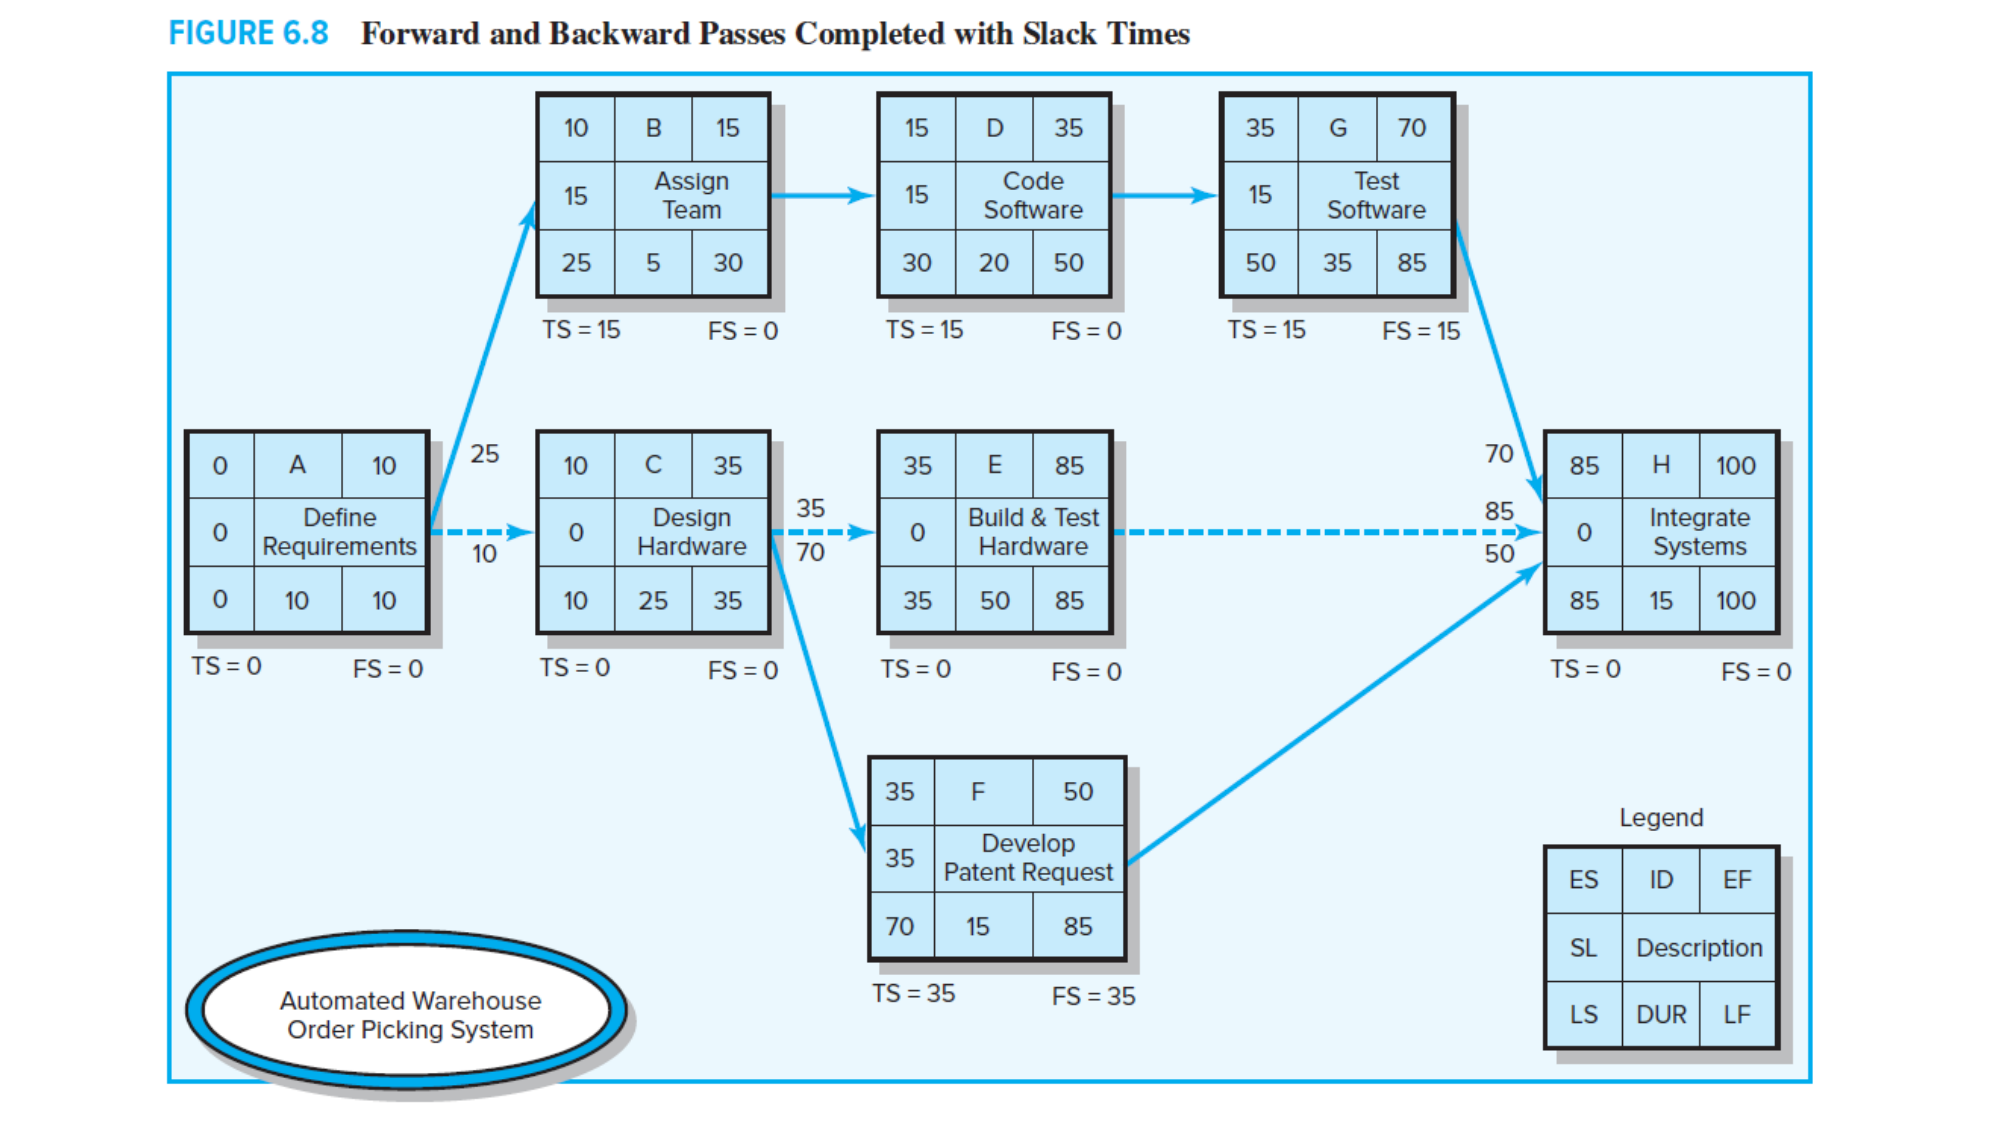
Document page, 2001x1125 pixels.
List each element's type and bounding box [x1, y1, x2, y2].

picture [137, 0, 1869, 1125]
